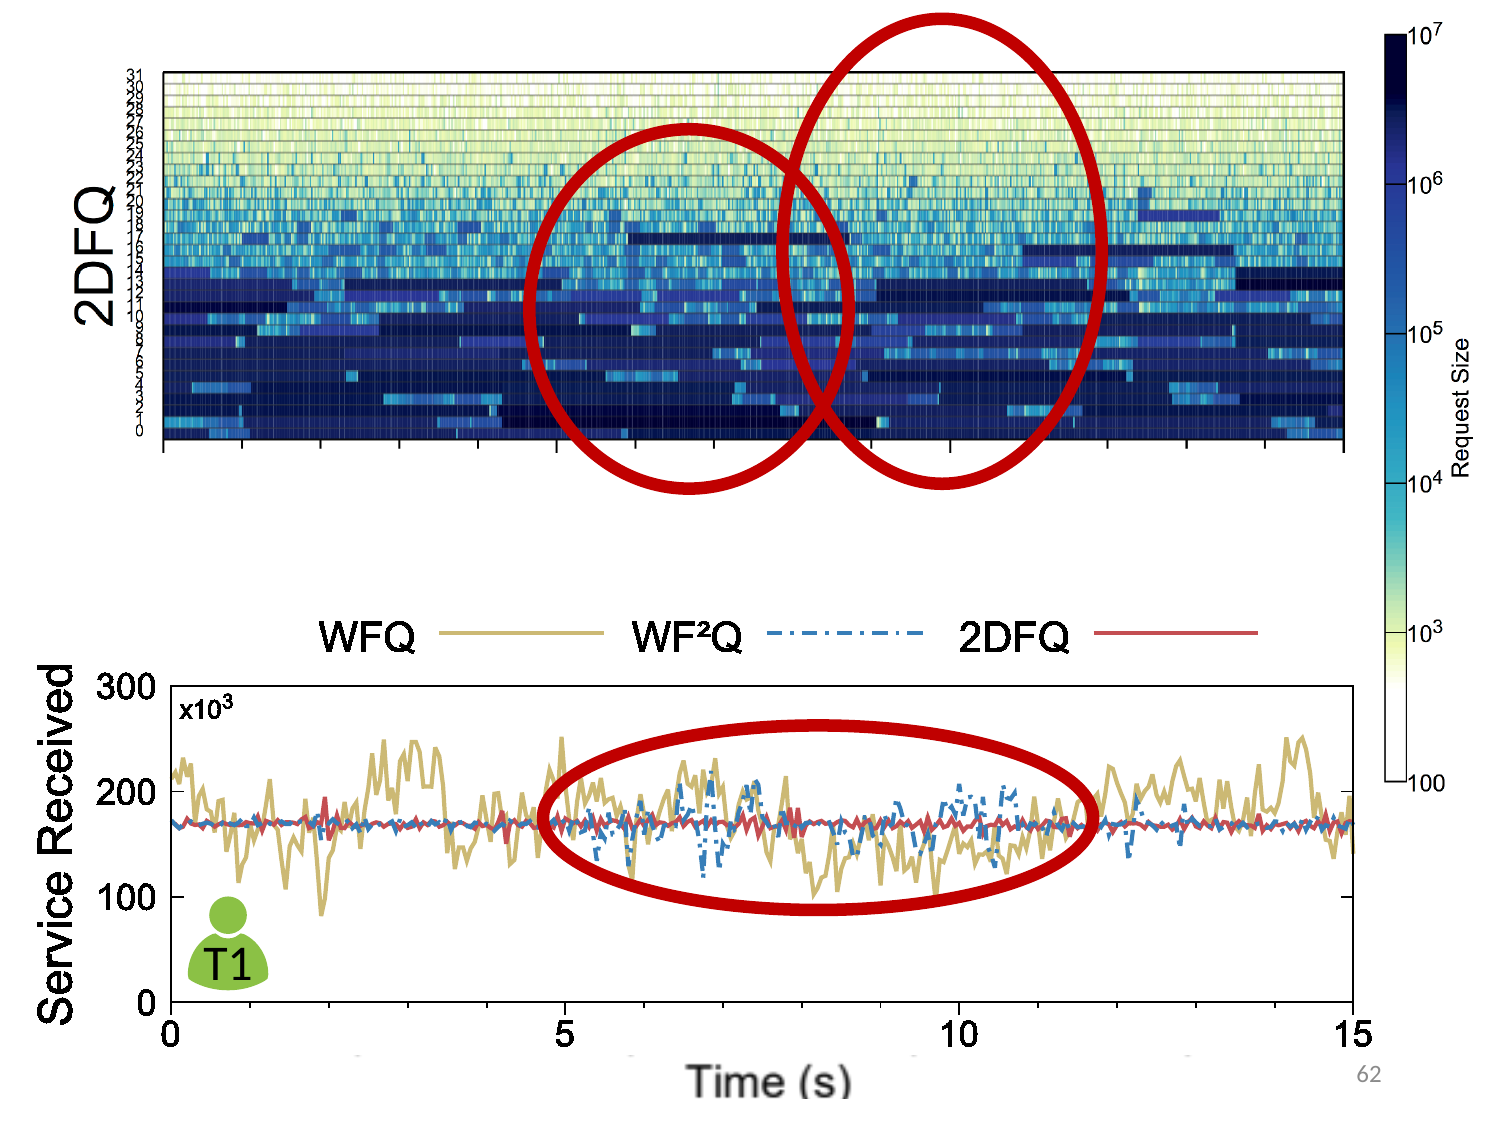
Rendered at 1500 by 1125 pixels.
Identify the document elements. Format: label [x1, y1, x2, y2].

text_box [960, 620, 1258, 654]
text_box [857, 17, 1028, 53]
slide_number [1059, 1042, 1397, 1103]
text_box [319, 620, 604, 654]
text_box [632, 620, 931, 654]
picture [1379, 14, 1479, 798]
text_box [865, 457, 1019, 485]
text_box [596, 457, 782, 490]
picture [70, 53, 1363, 457]
text_box [37, 665, 1372, 1099]
